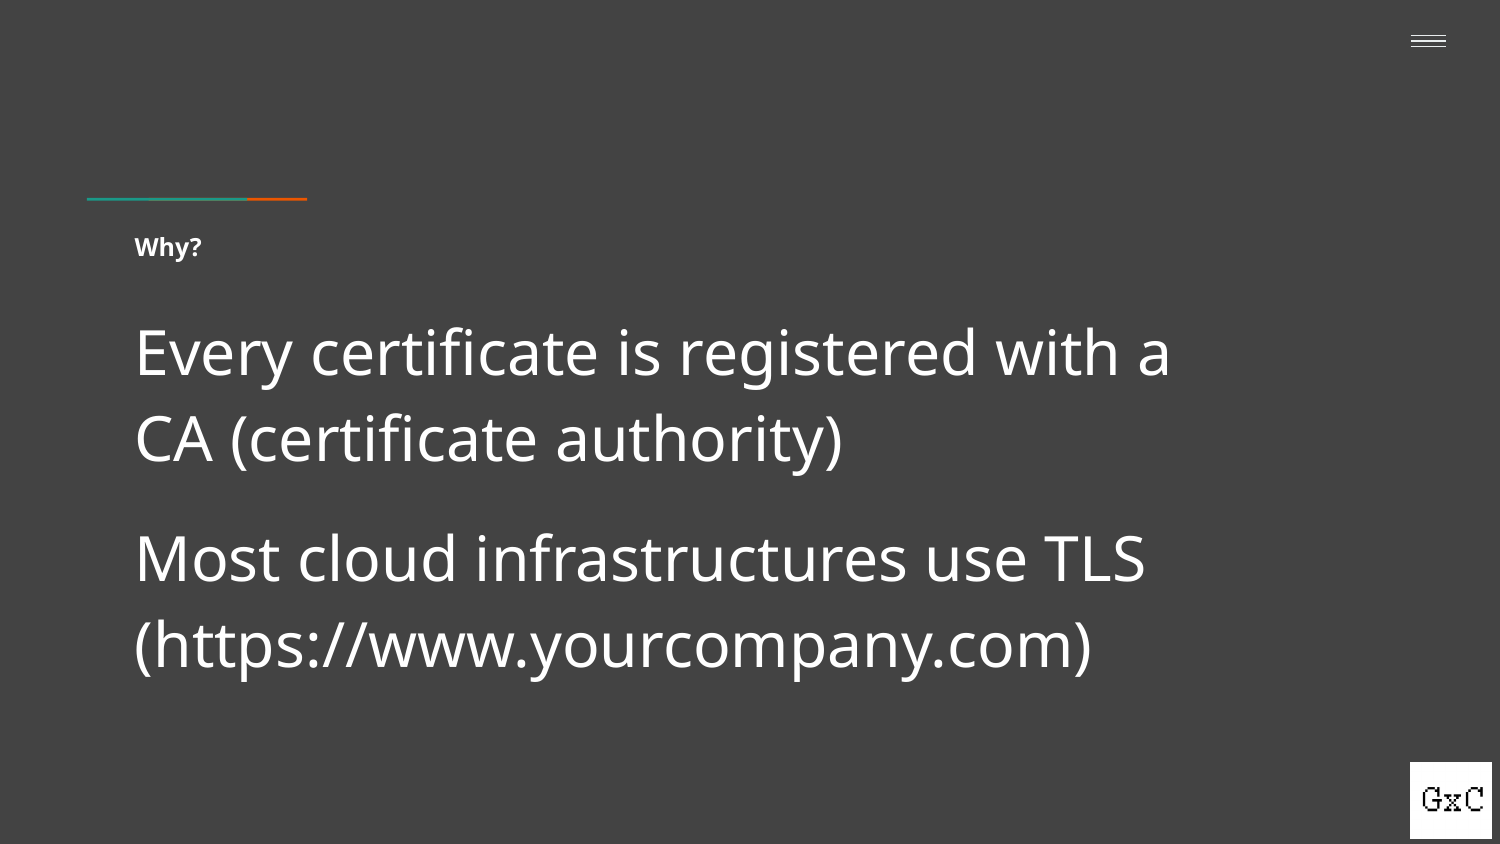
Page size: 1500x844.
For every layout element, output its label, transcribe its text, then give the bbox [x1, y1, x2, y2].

title Why? [119, 216, 1270, 275]
list Every certificate is registered with a CA (certificate authority) Most cloud infrastructures use TLS (https://www.yourcompany.com) [119, 286, 1277, 811]
picture [1410, 762, 1492, 839]
